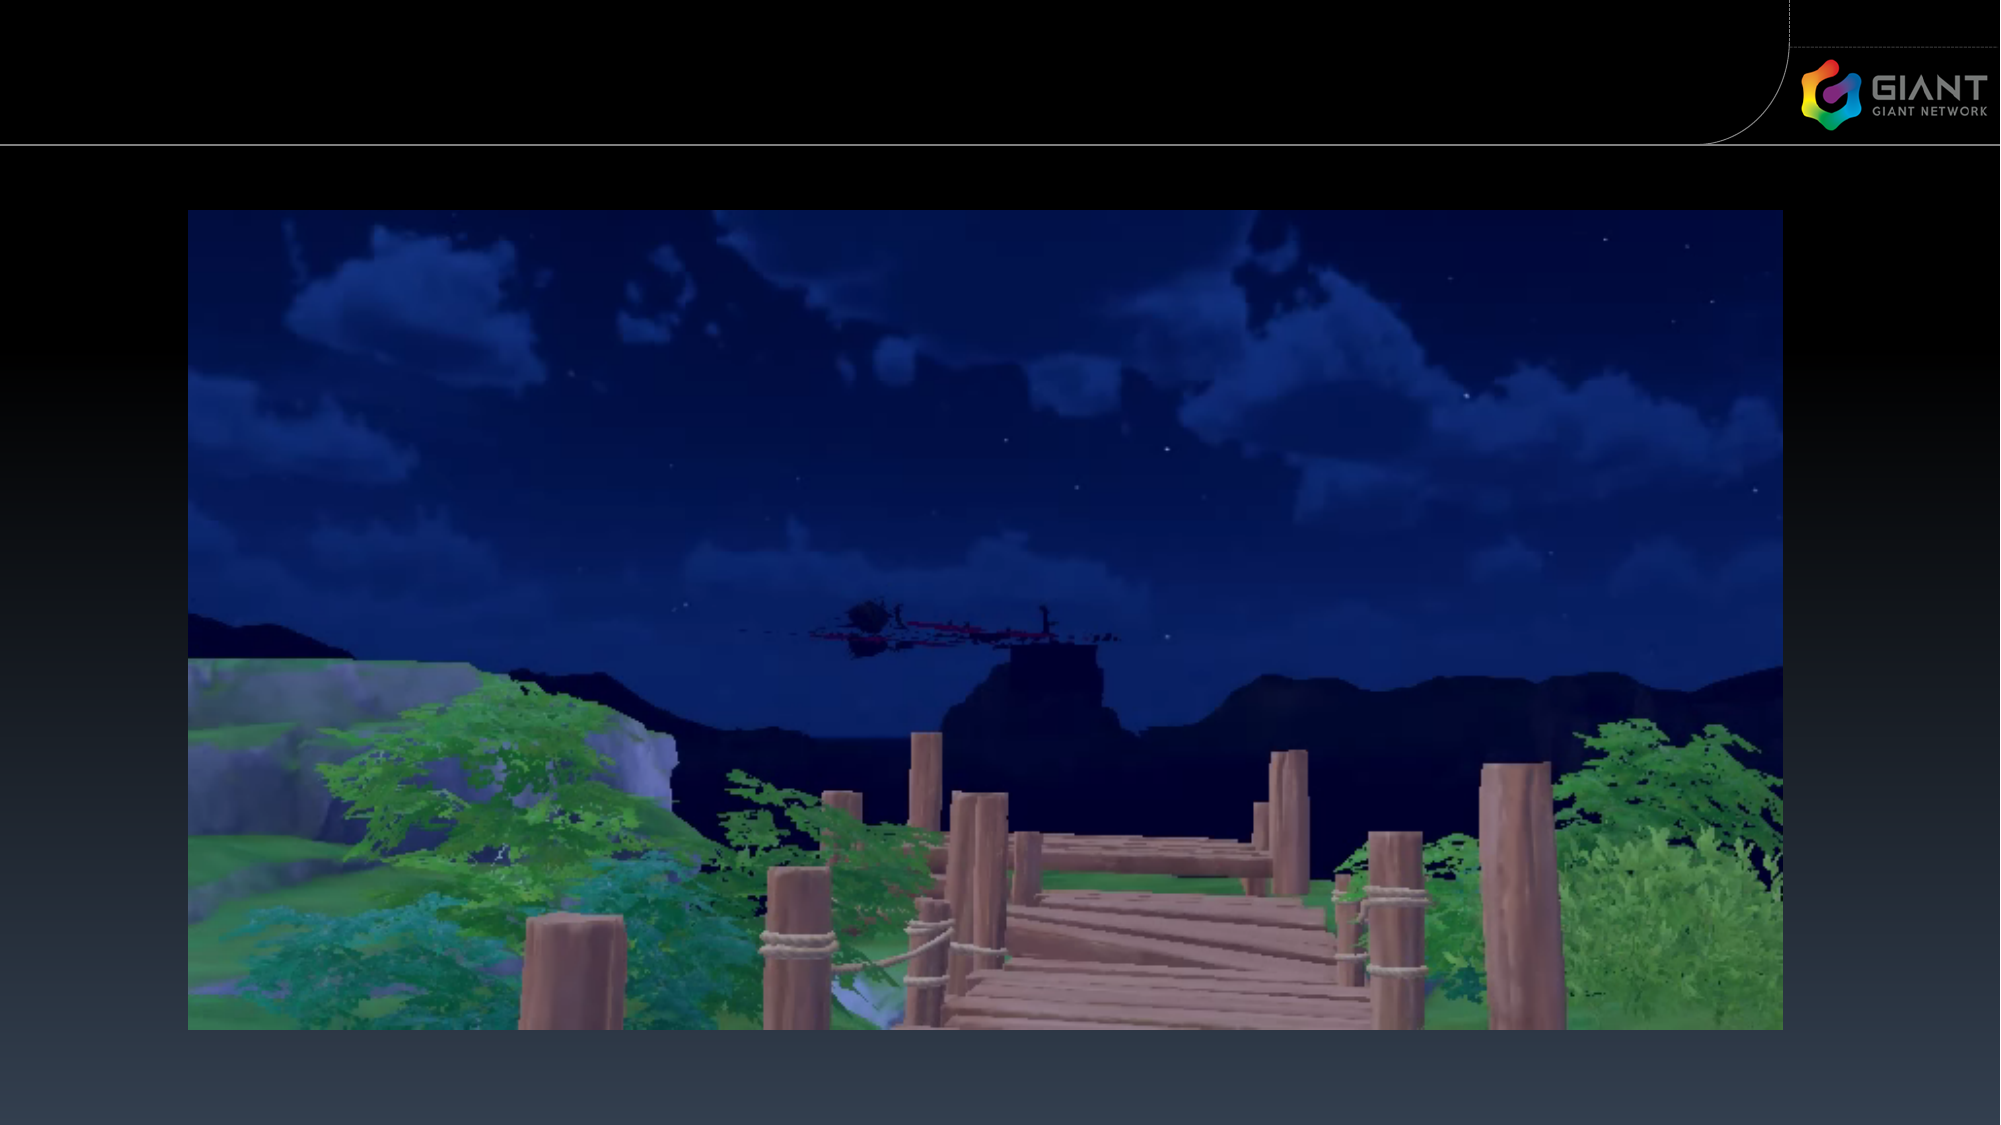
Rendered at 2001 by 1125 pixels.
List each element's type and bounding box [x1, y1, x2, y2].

picture [1789, 48, 1999, 144]
text_box [187, 209, 1784, 1031]
